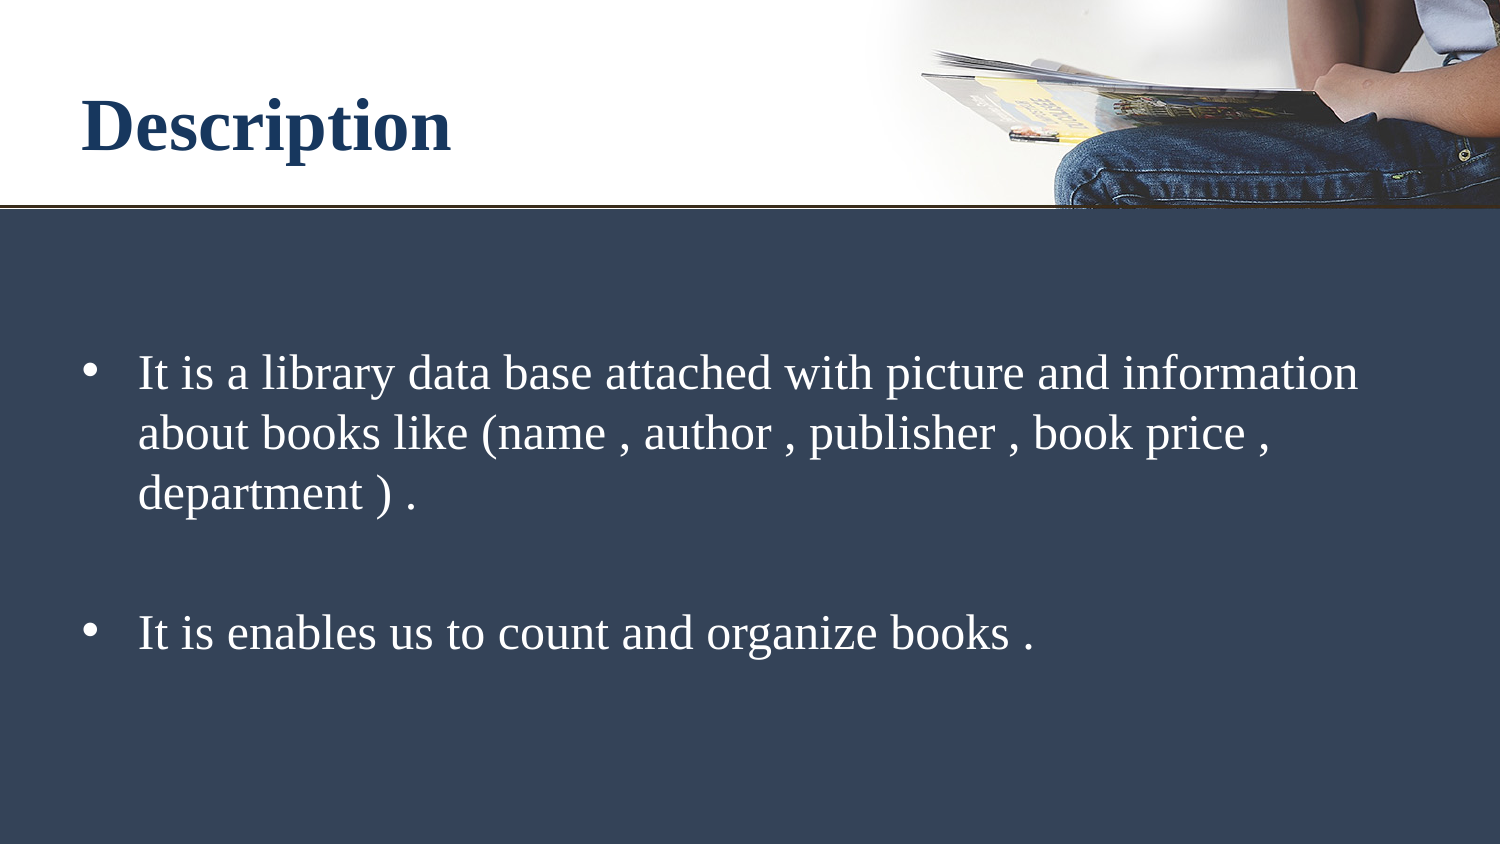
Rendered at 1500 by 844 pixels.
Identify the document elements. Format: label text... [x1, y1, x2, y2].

picture [0, 0, 1500, 844]
title Description [66, 46, 1420, 194]
list It is a library data base attached with picture and information about books like (name , author , publisher , book price , department ) . It is enables us to count and organize books . [66, 271, 1420, 833]
